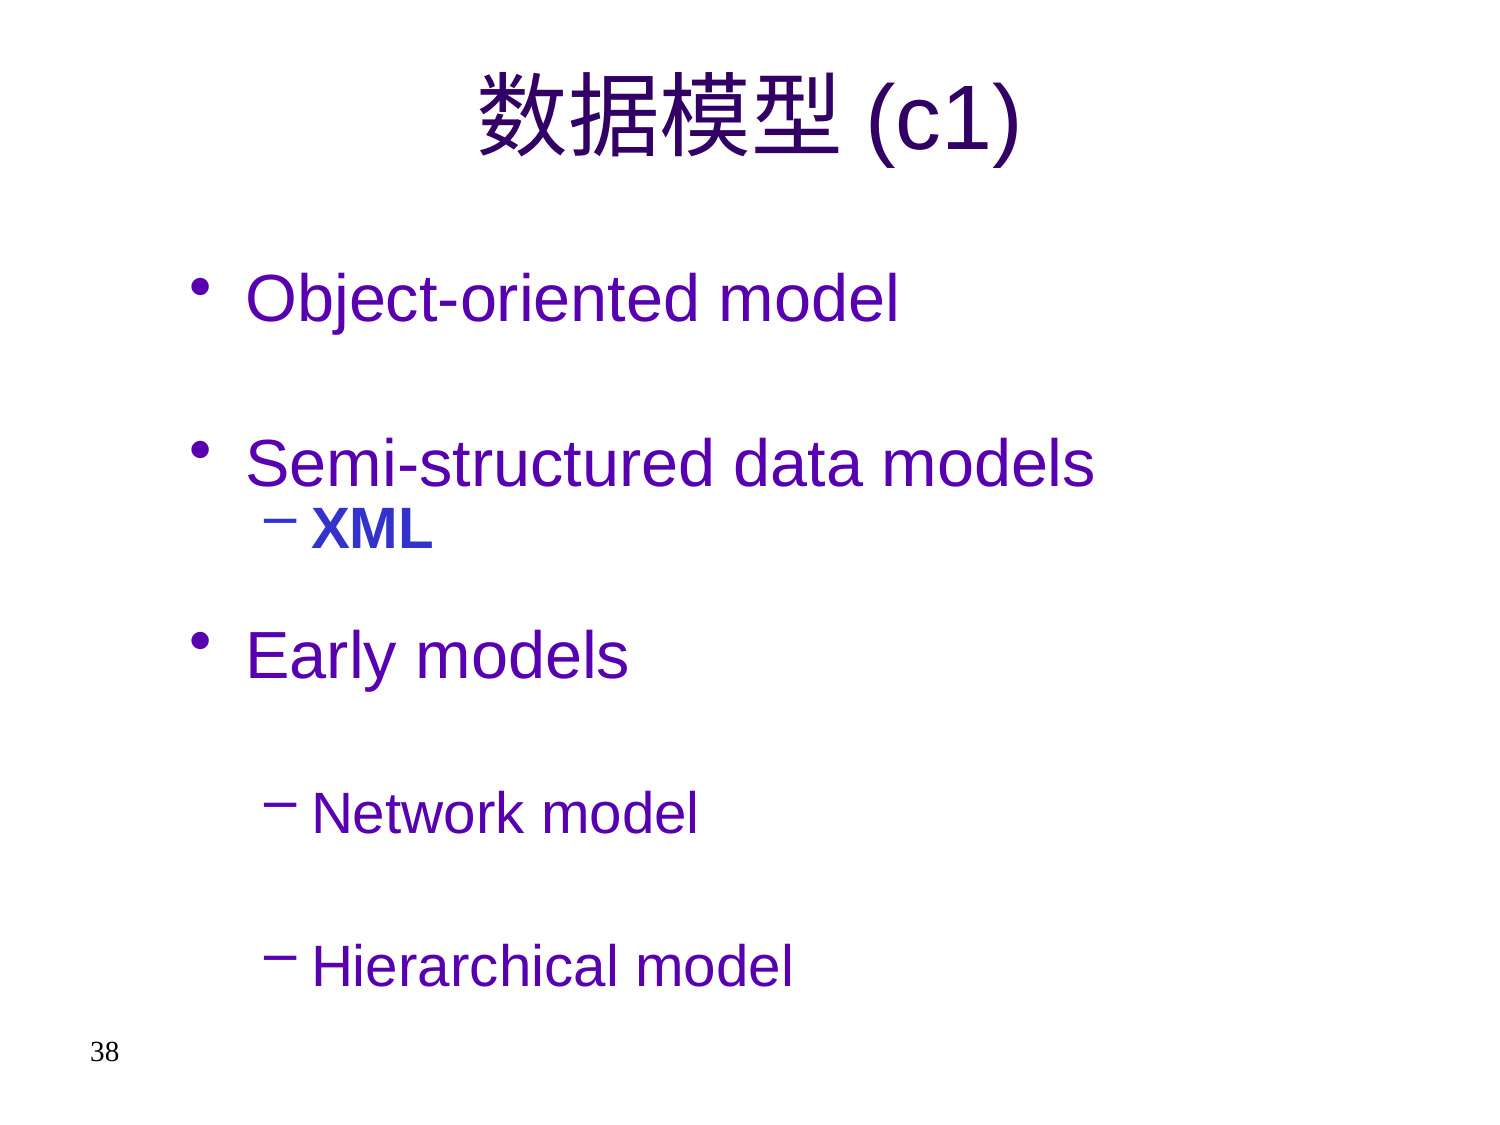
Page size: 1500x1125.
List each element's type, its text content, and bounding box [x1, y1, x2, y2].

title 数据模型(c1) [75, 19, 1425, 207]
list Object-oriented model Semi-structured data models XML Early models Network model Hierarchical model [174, 247, 1425, 1125]
slide_number 38 [74, 1024, 174, 1103]
